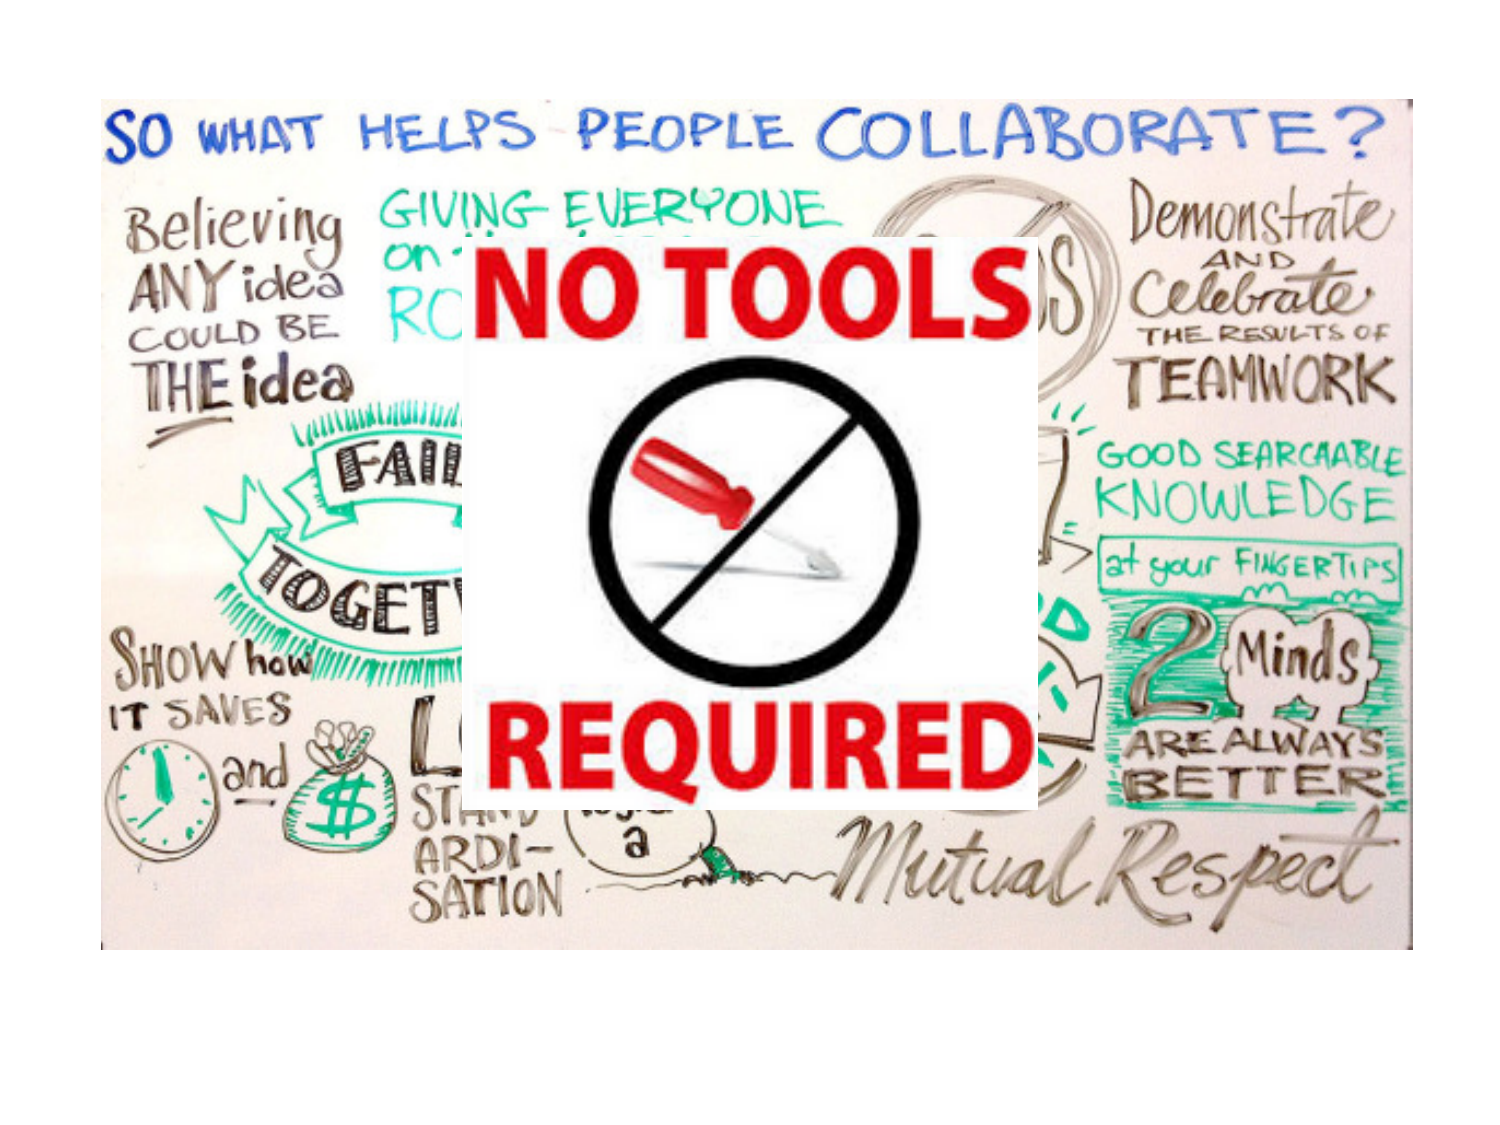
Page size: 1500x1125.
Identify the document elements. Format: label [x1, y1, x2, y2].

picture [101, 99, 1413, 951]
